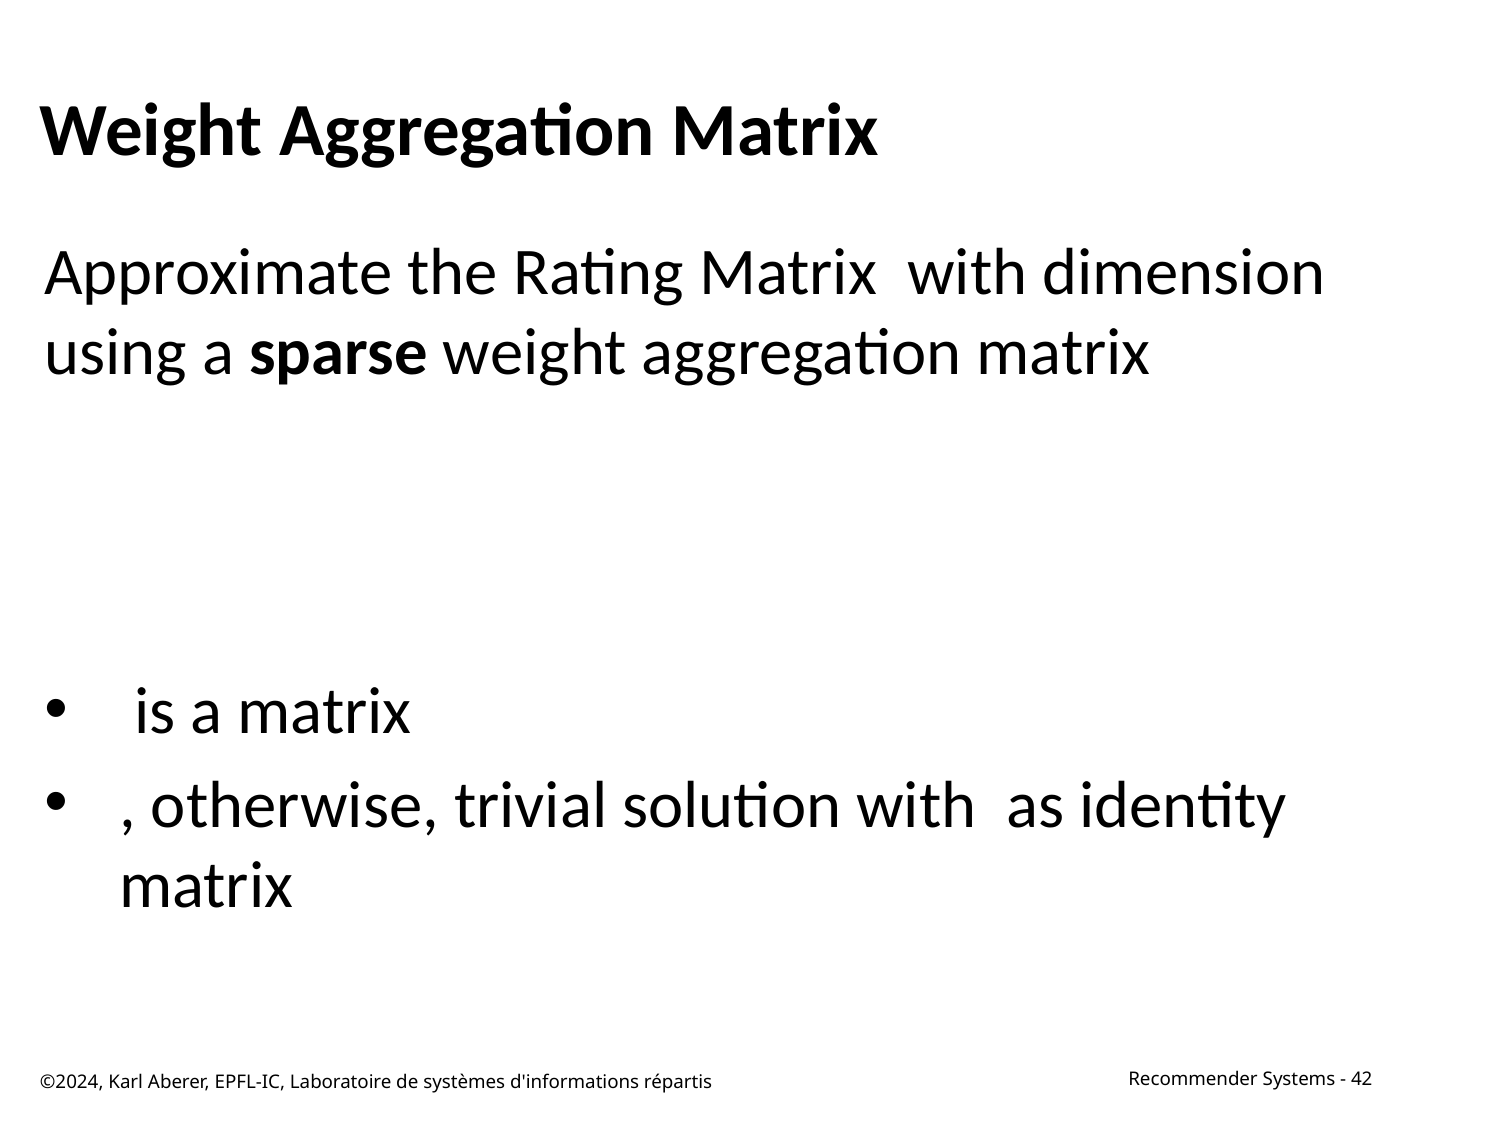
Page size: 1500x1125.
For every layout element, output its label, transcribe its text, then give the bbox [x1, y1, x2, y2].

title Weight Aggregation Matrix [24, 49, 1388, 201]
footer ©2024, Karl Aberer, EPFL-IC, Laboratoire de systèmes d'informations répartis [24, 1062, 988, 1101]
